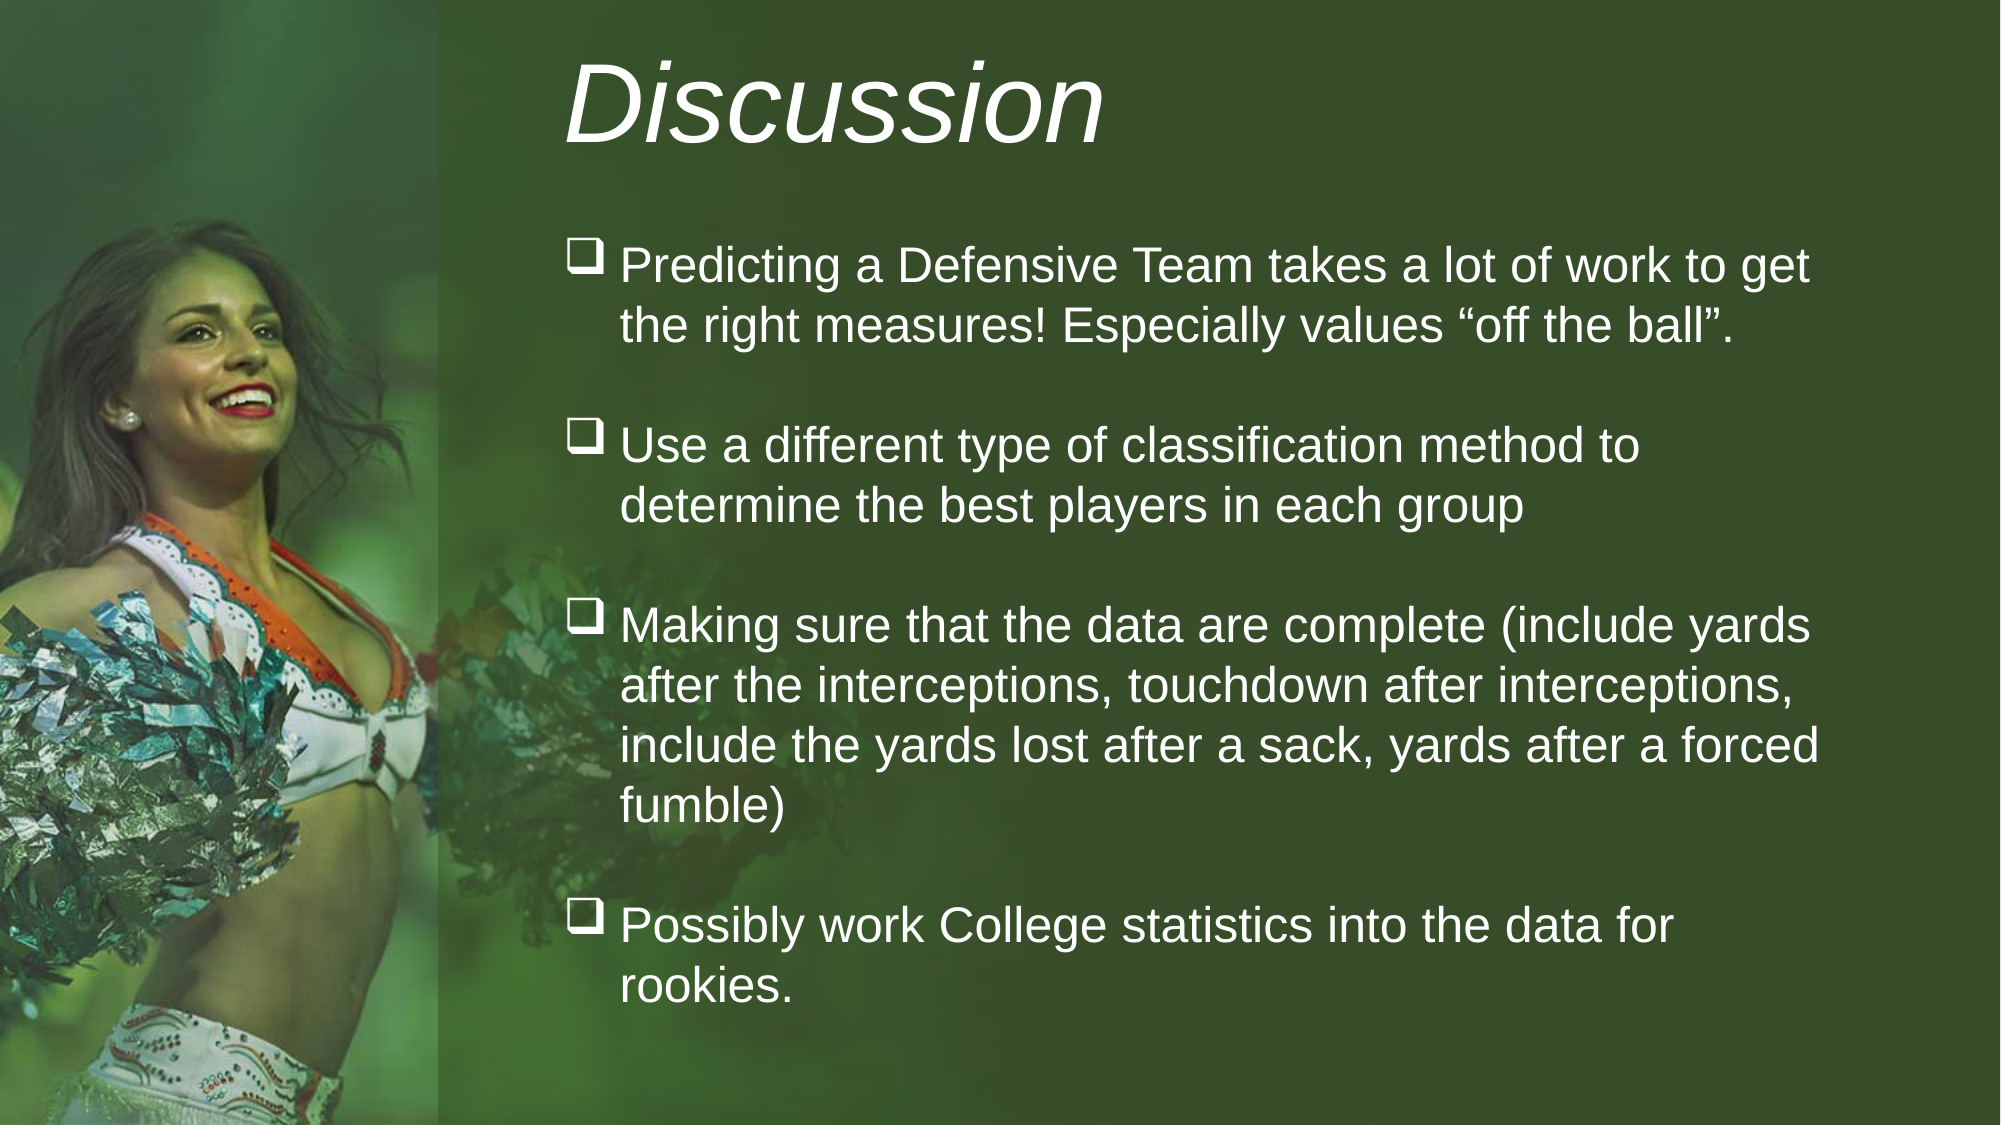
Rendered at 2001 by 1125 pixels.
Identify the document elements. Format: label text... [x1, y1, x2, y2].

text_box Predicting a Defensive Team takes a lot of work to get the right measures! Especially values “off the ball”. Use a different type of classification method to determine the best players in each group Making sure that the data are complete (include yards after the interceptions, touchdown after interceptions, include the yards lost after a sack, yards after a forced fumble) Possibly work College statistics into the data for rookies. [548, 224, 1848, 1020]
picture [0, 0, 438, 1125]
list Discussion [548, 47, 1952, 166]
